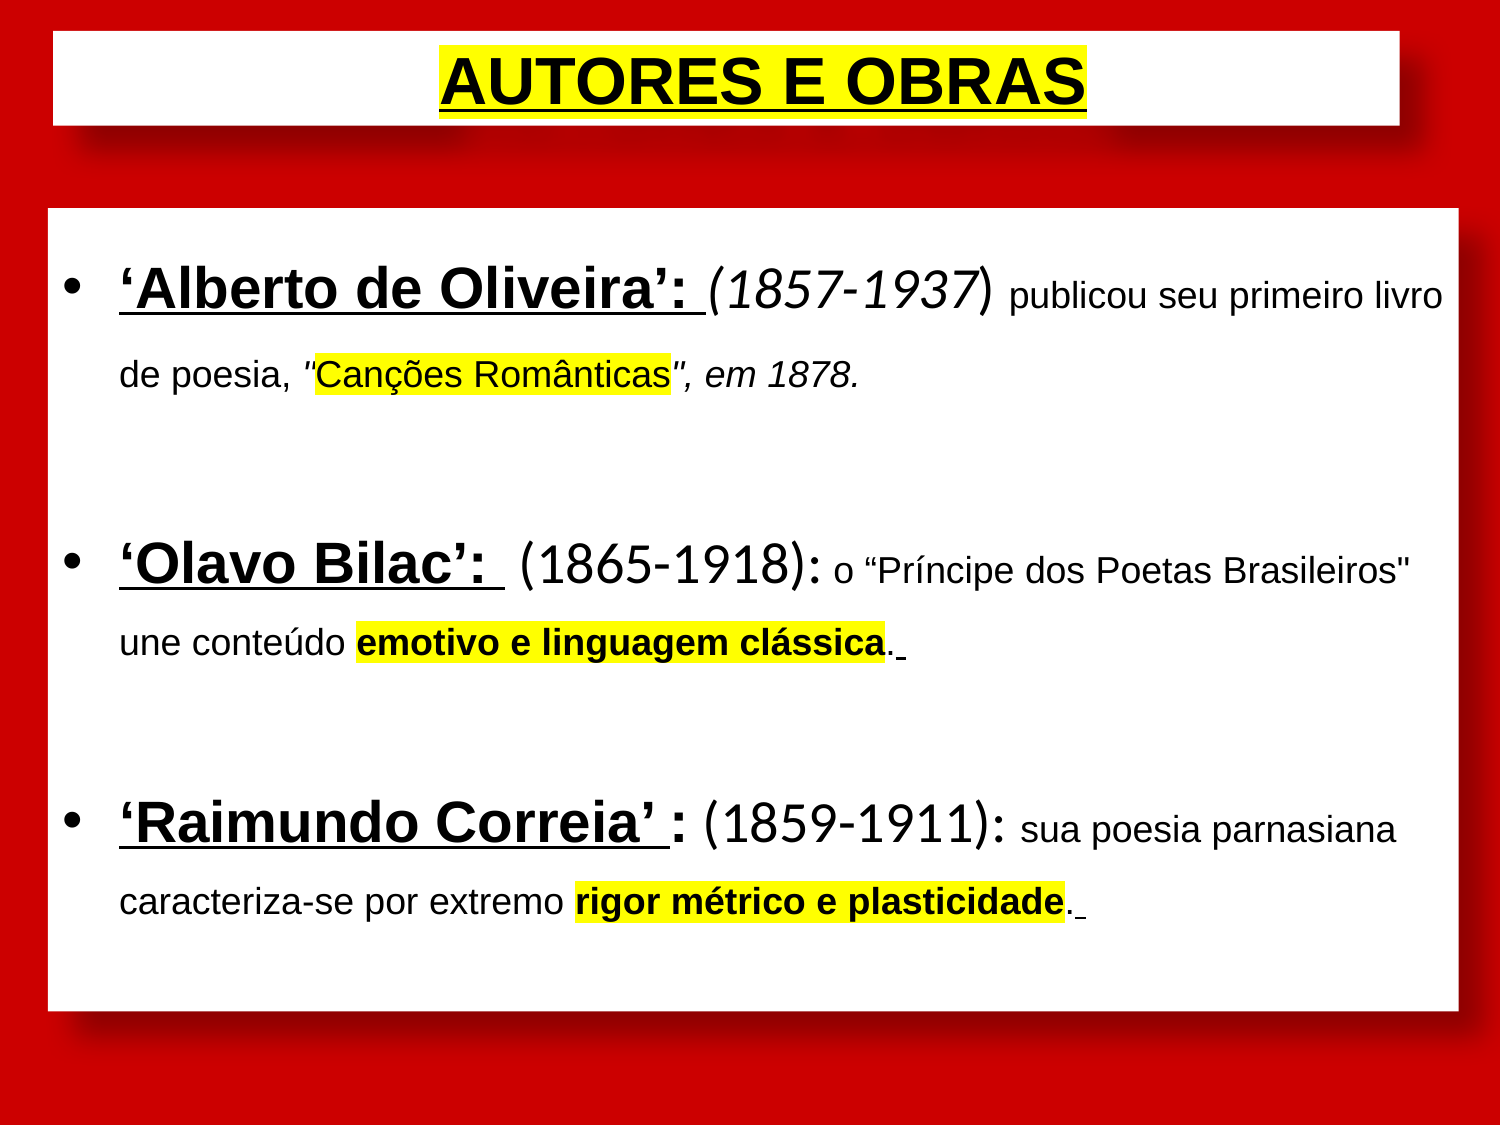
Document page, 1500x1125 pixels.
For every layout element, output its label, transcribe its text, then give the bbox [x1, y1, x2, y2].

list ‘Alberto de Oliveira’: (1857-1937) publicou seu primeiro livro de poesia, "Canções Românticas", em 1878. ‘Olavo Bilac’: (1865-1918): o “Príncipe dos Poetas Brasileiros" une conteúdo emotivo e linguagem clássica. ‘Raimundo Correia’ : (1859-1911): sua poesia parnasiana caracteriza-se por extremo rigor métrico e plasticidade. [47, 208, 1459, 1012]
text_box AUTORES E OBRAS [53, 30, 1400, 126]
